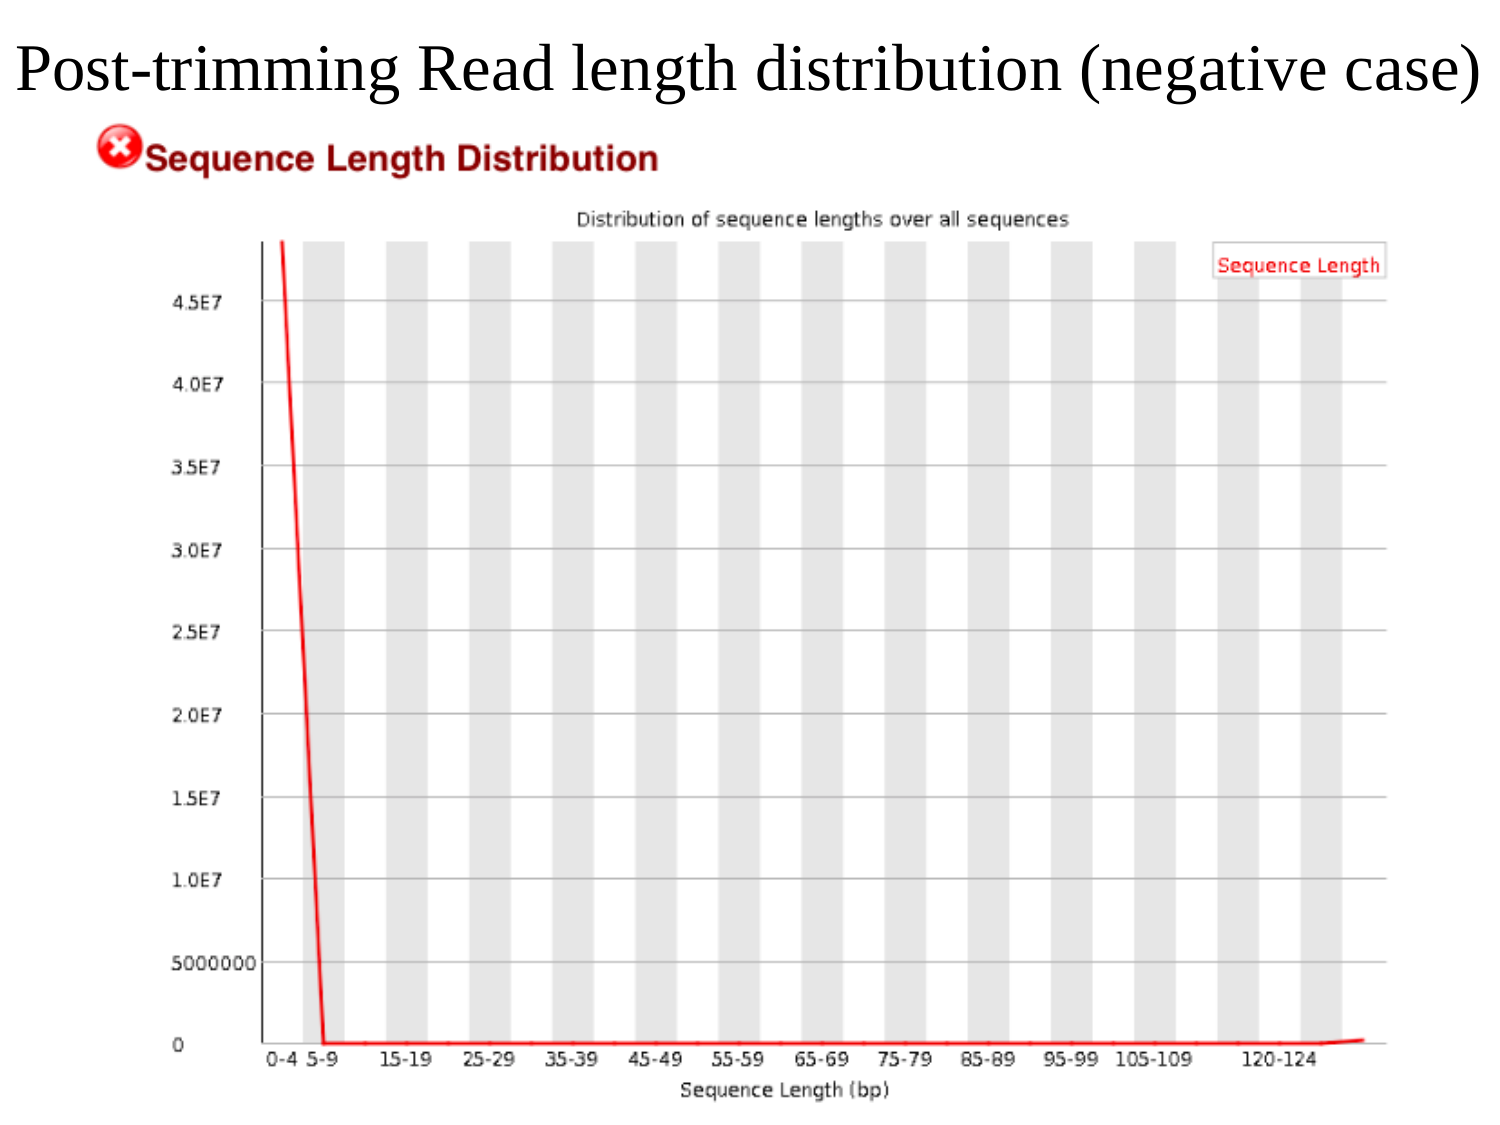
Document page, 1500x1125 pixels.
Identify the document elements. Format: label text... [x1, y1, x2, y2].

title Post-trimming Read length distribution (negative case) [0, 1, 1500, 127]
picture [85, 115, 1419, 1121]
